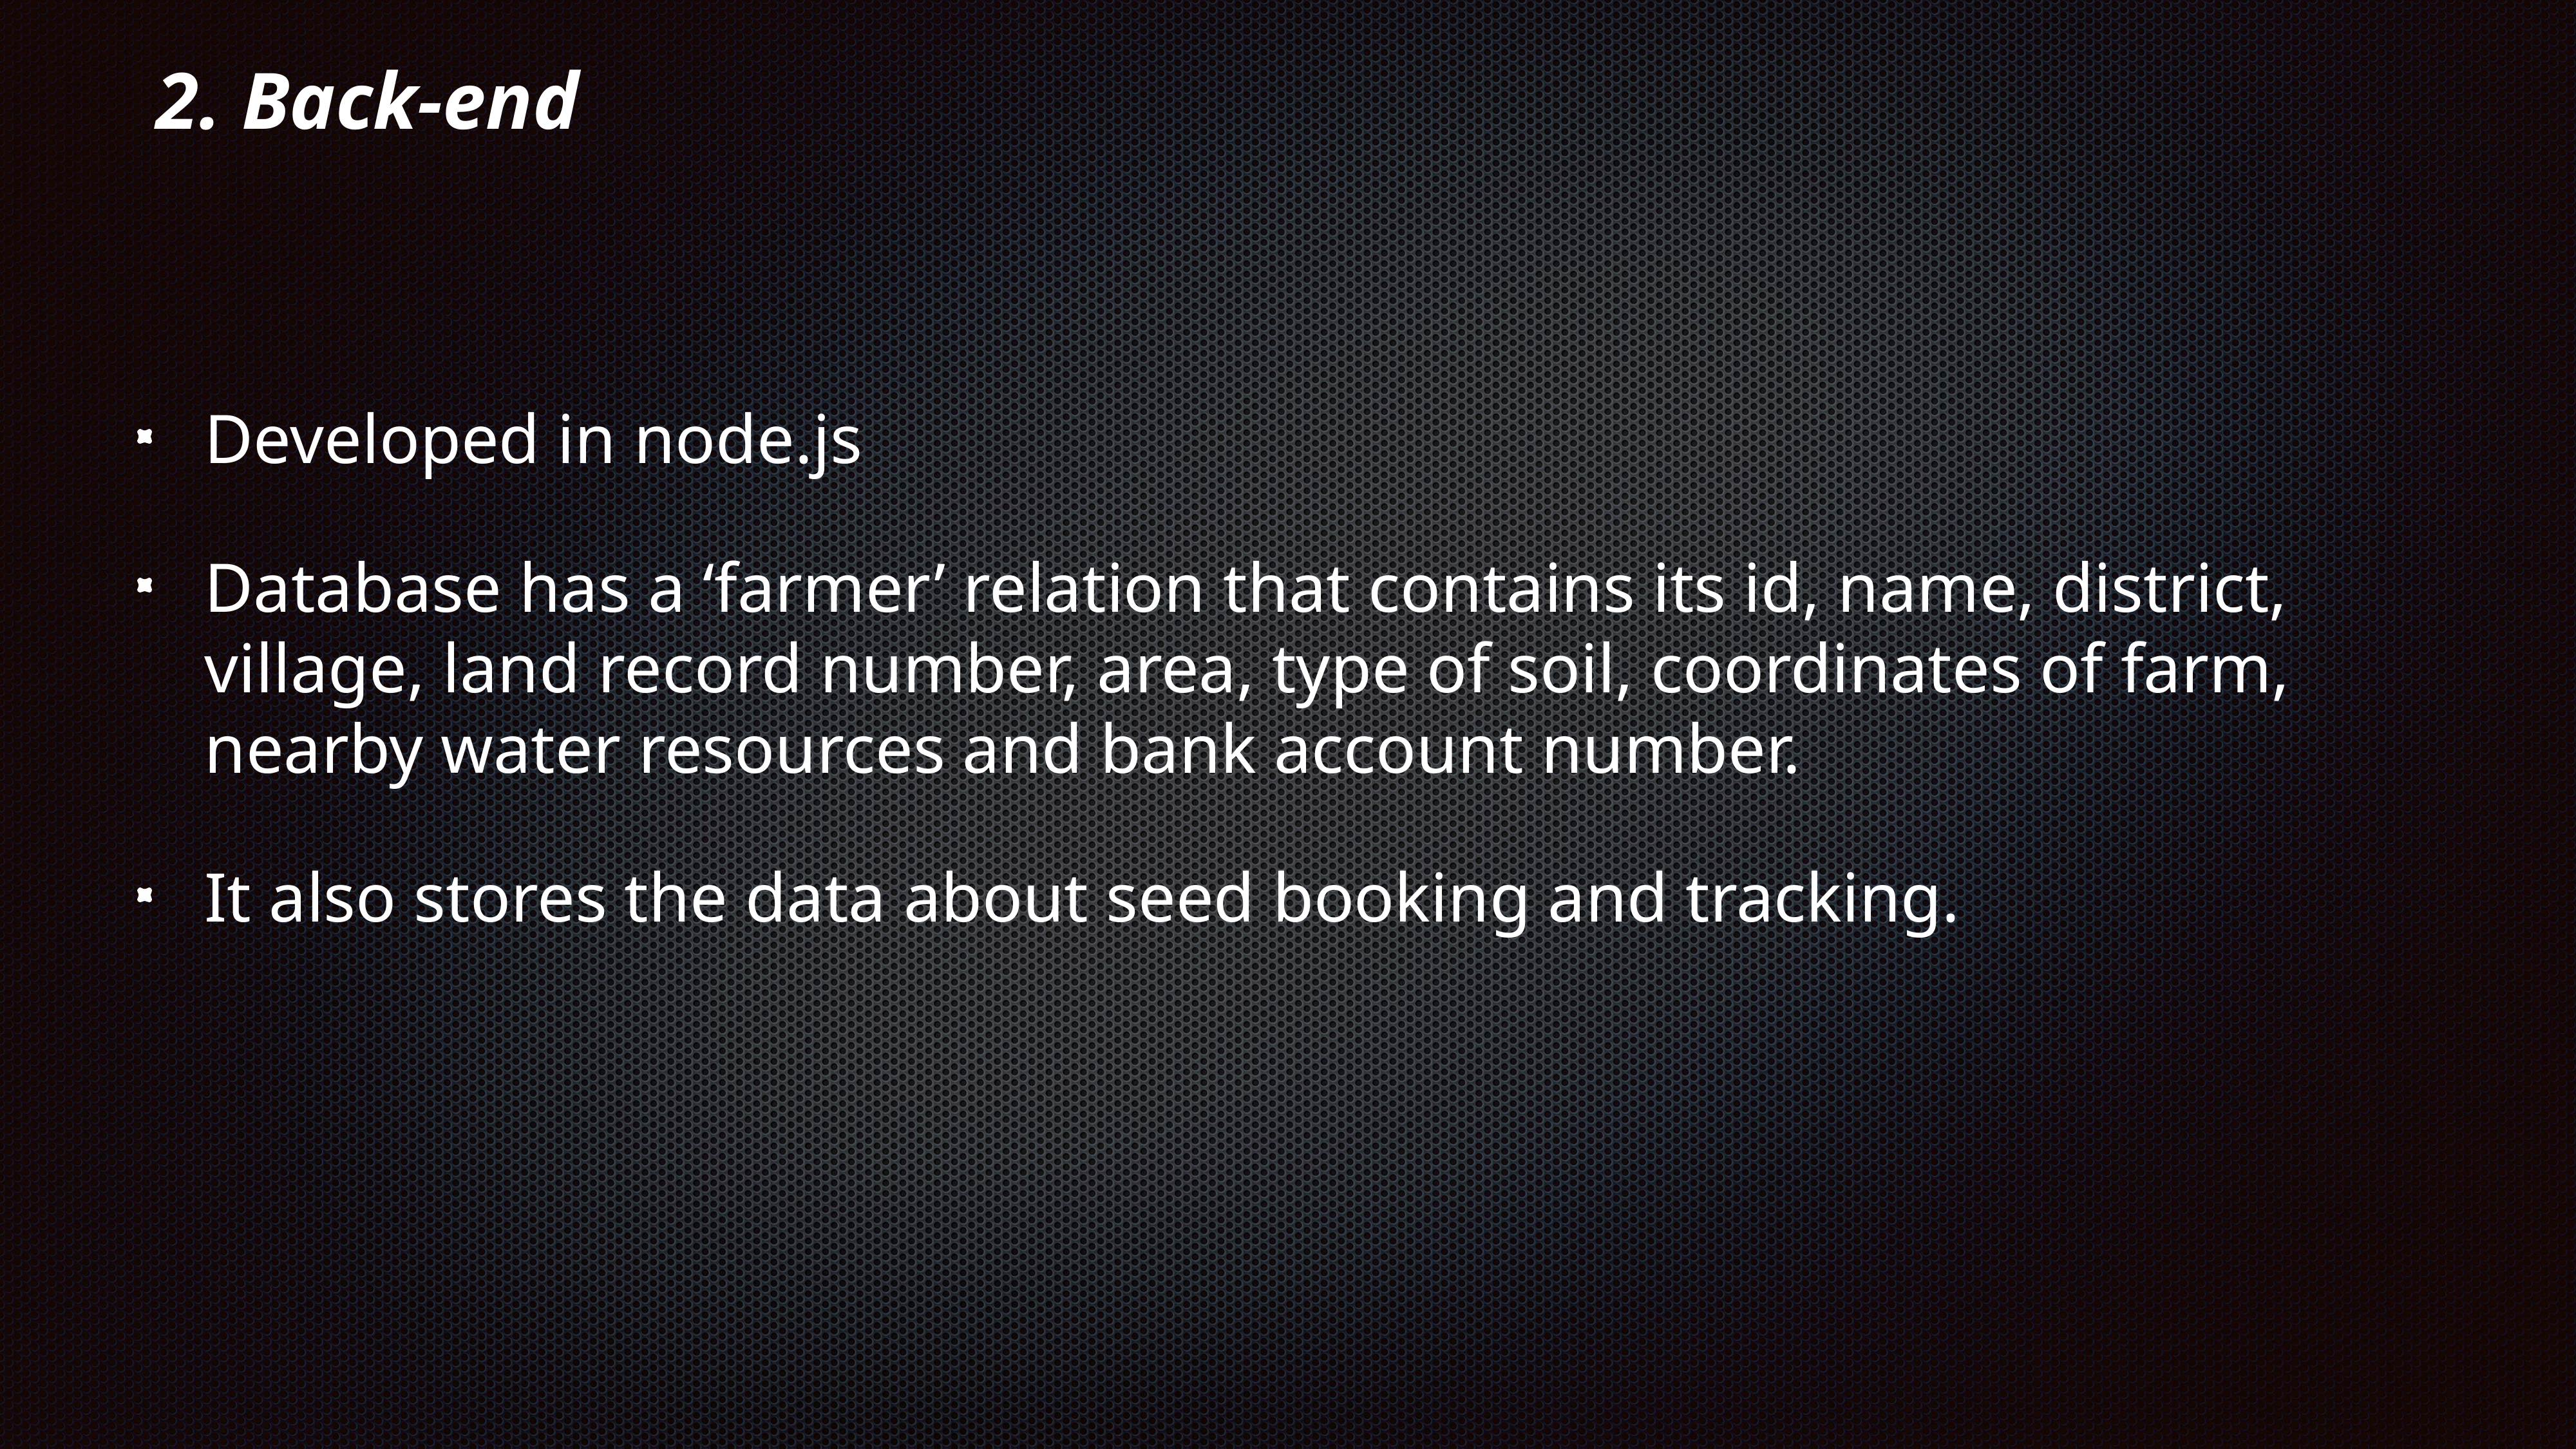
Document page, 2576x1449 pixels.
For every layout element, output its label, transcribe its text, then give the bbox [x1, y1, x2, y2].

list Developed in node.js Database has a ‘farmer’ relation that contains its id, name, district, village, land record number, area, type of soil, coordinates of farm, nearby water resources and bank account number. It also stores the data about seed booking and tracking. [131, 144, 2398, 1187]
text_box 2. Back-end [151, 46, 585, 151]
picture [0, 0, 2576, 1449]
